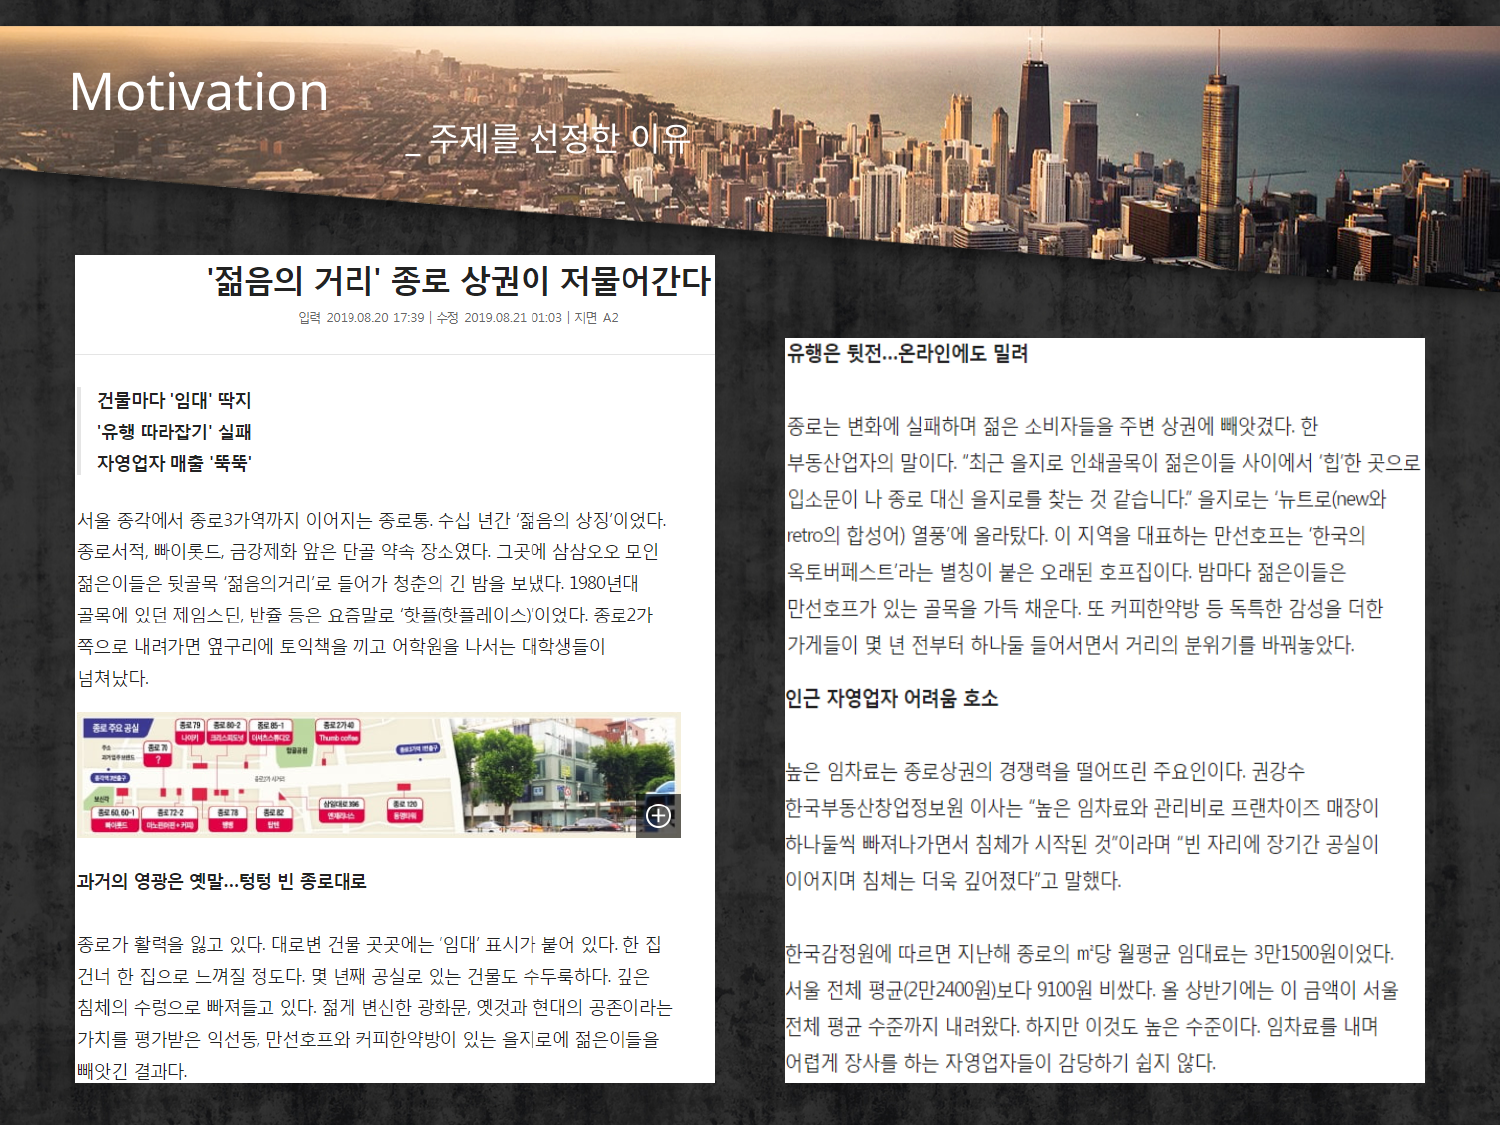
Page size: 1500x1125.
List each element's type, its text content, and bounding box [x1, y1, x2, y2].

picture [0, 0, 1500, 1125]
title Motivation _주제를 선정한 이유 [52, 38, 1235, 213]
